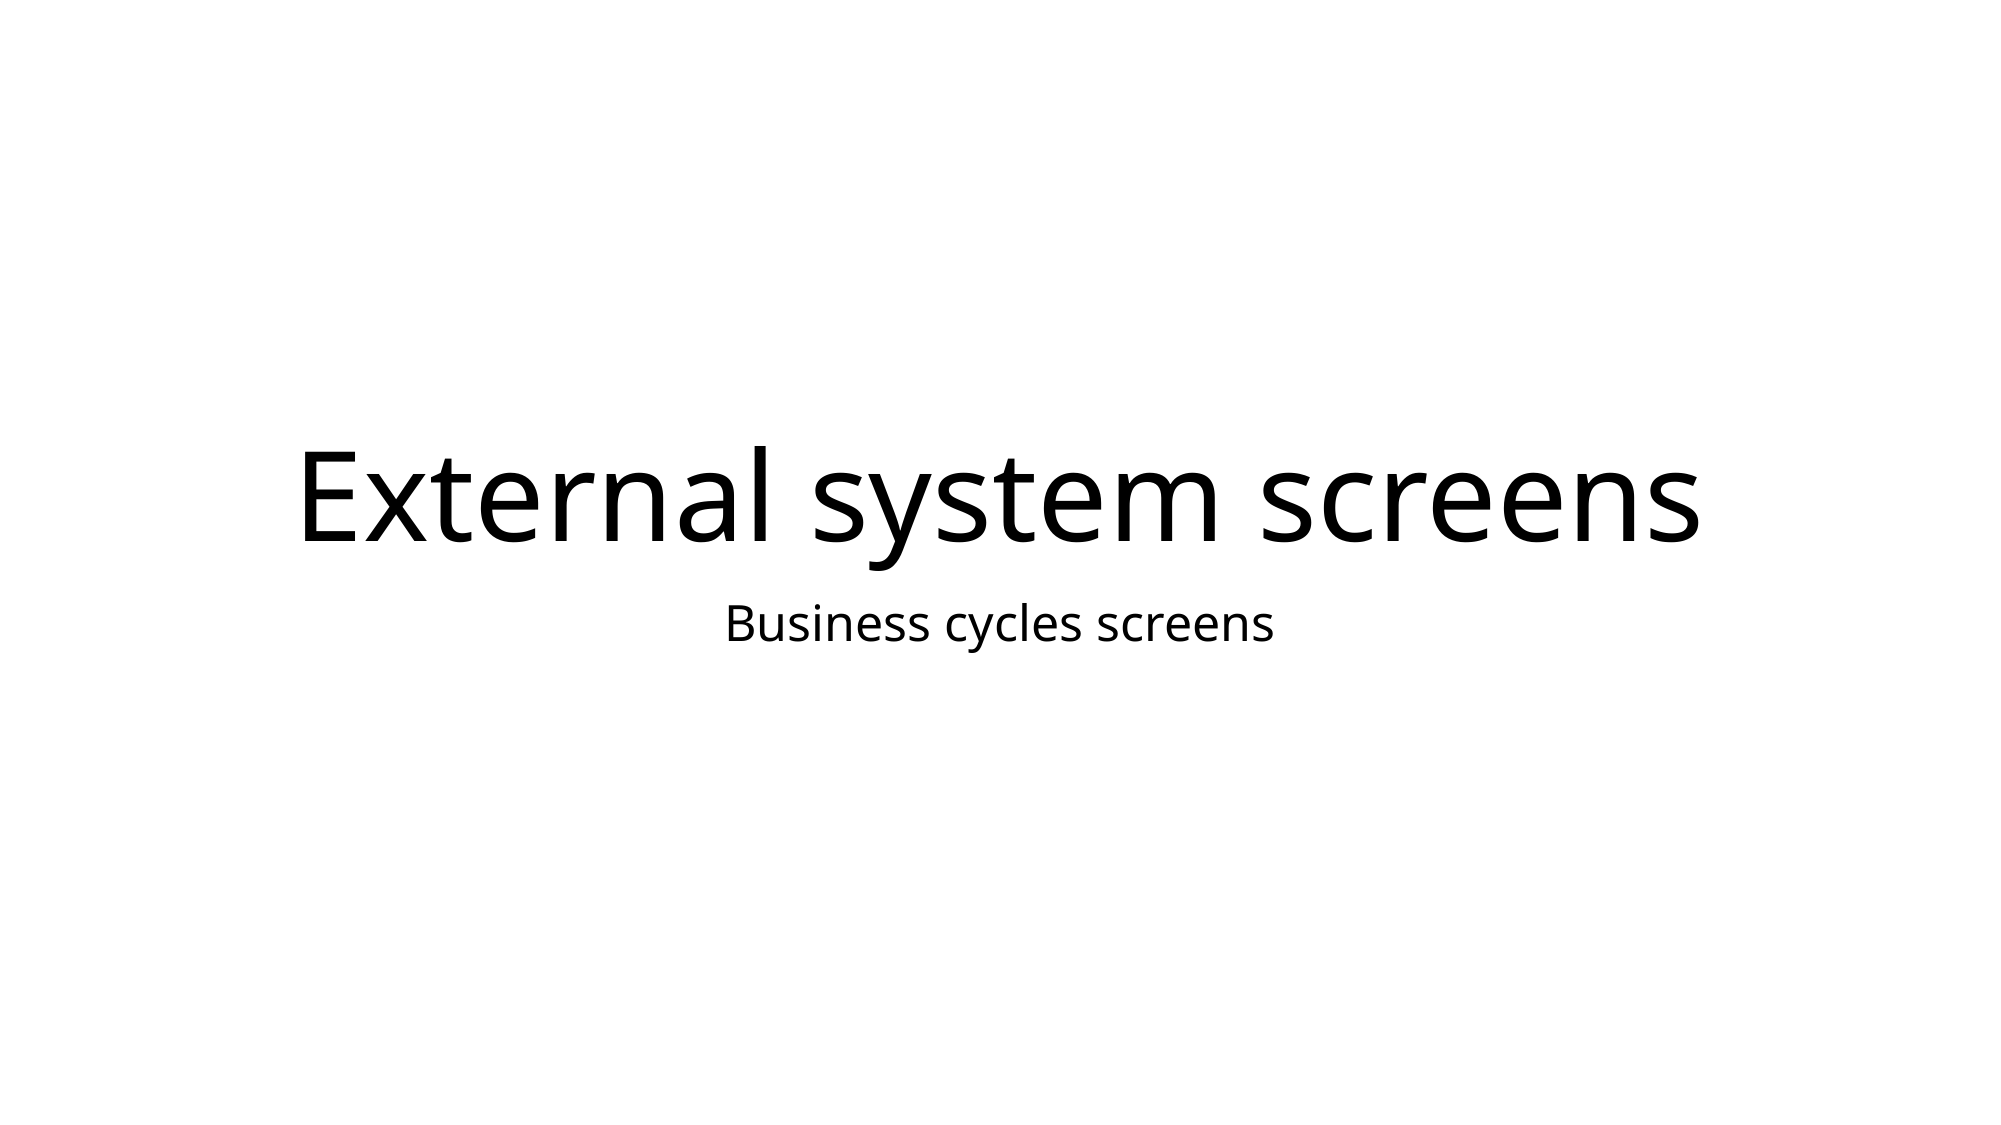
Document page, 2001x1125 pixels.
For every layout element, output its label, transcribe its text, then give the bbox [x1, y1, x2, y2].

subtitle Business cycles screens [249, 590, 1750, 863]
title External system screens [249, 184, 1750, 576]
